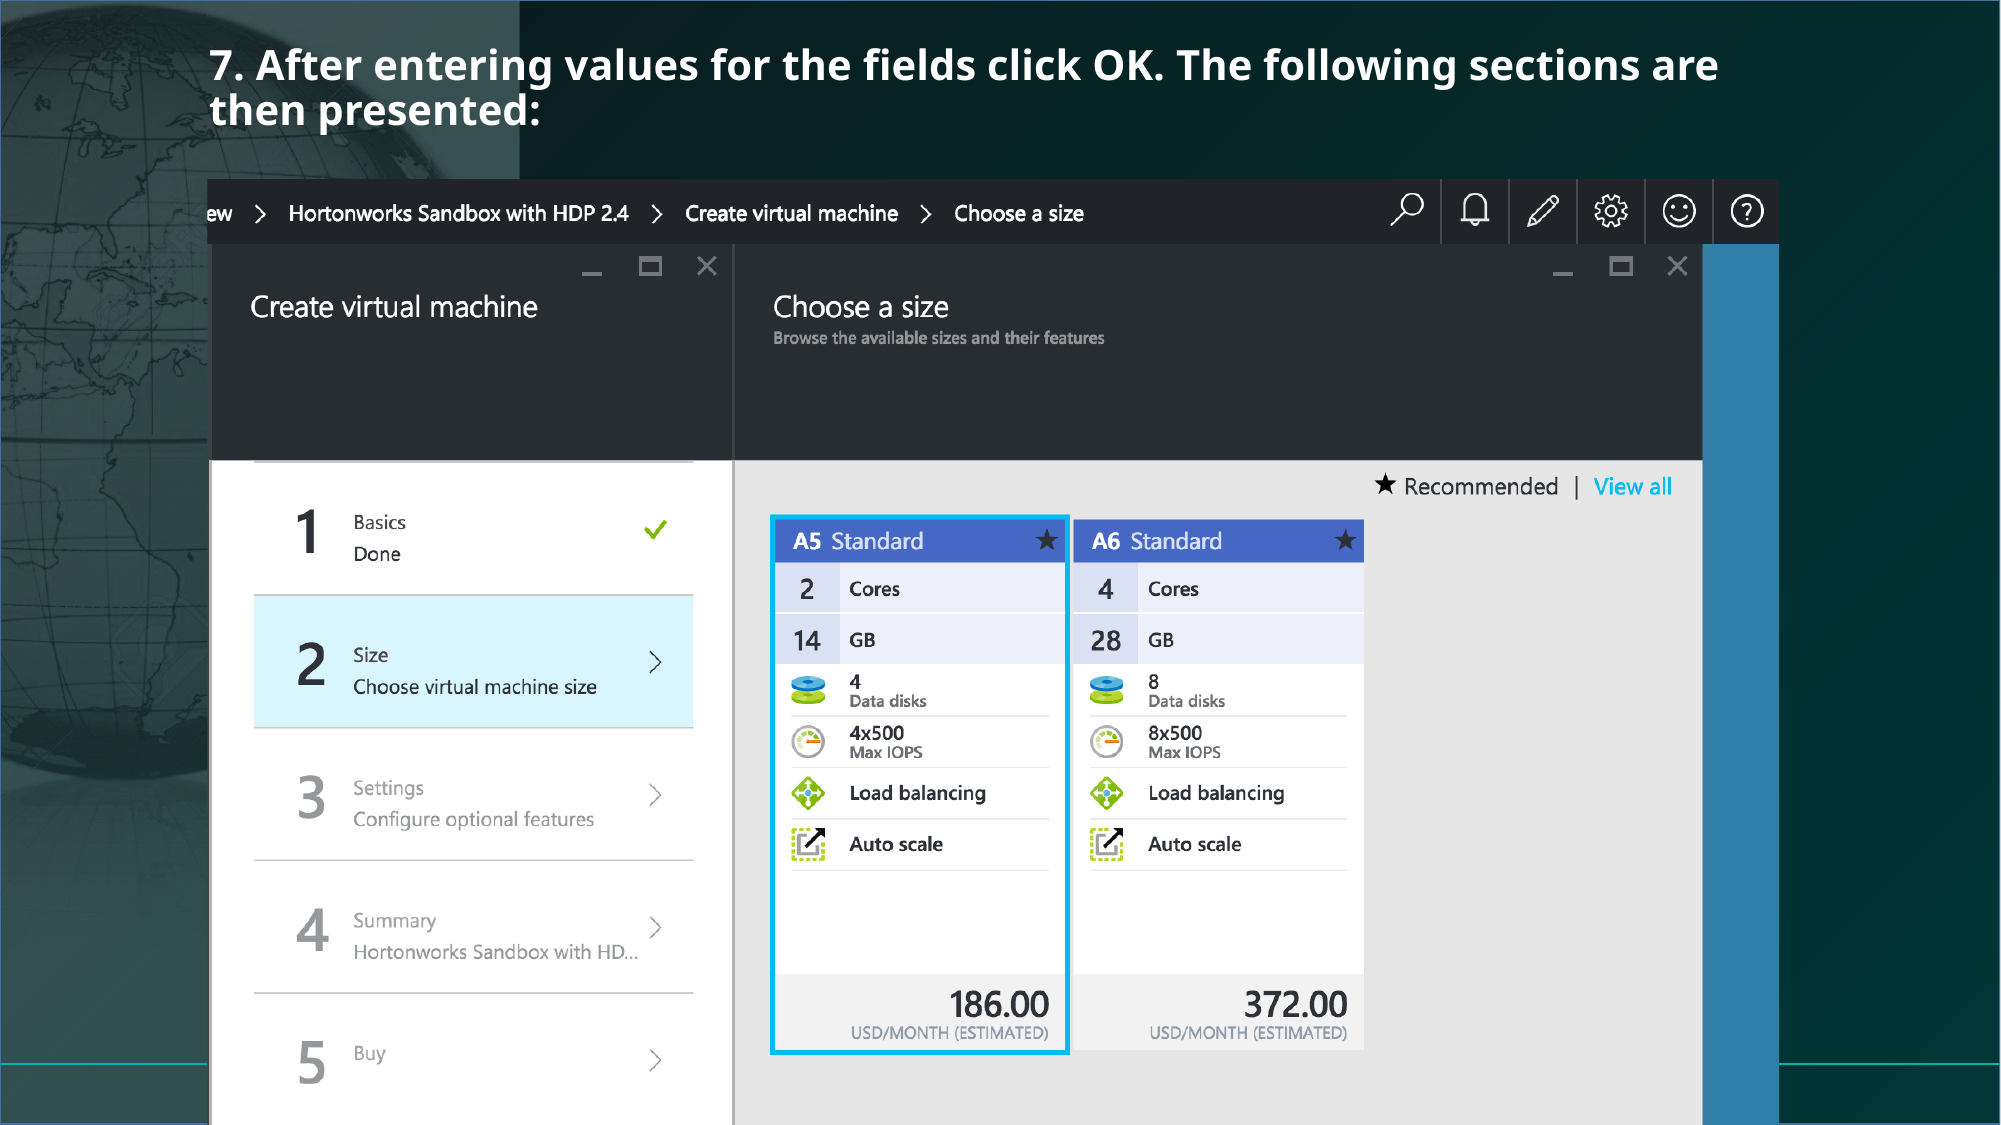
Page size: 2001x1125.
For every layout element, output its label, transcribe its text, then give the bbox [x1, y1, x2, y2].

title 7. After entering values for the fields click OK. The following sections are then presented: [194, 0, 1820, 180]
picture [207, 179, 1780, 1125]
